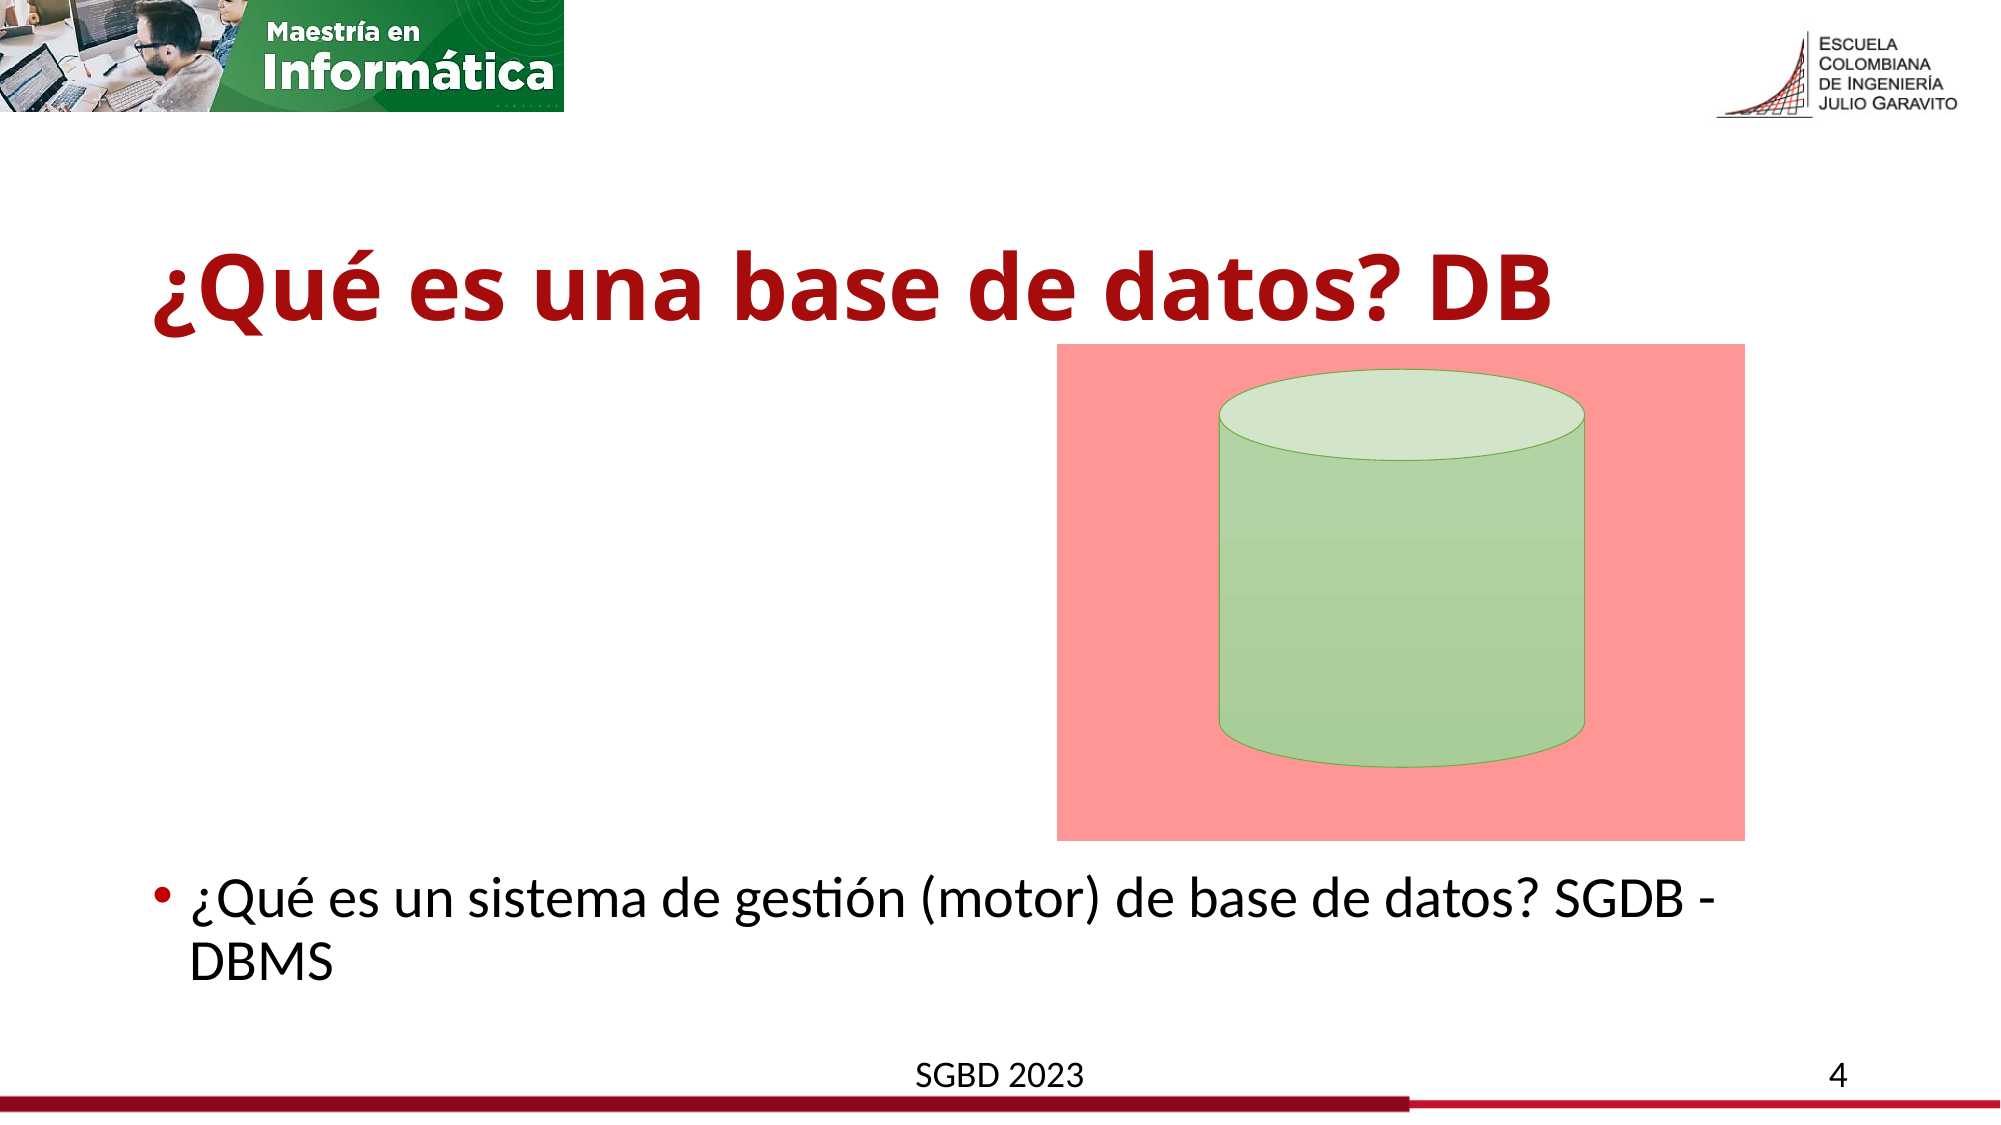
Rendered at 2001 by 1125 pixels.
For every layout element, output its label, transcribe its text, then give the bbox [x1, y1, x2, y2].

text_box [1218, 368, 1586, 768]
footer SGBD 2023 [662, 1042, 1338, 1103]
slide_number 4 [1412, 1042, 1863, 1103]
list ¿Qué es un sistema de gestión (motor) de base de datos? SGDB - DBMS [137, 859, 1863, 1014]
footer SGBD 2023 [1220, 370, 1583, 459]
title ¿Qué es una base de datos? DB [137, 182, 1863, 400]
text_box [1054, 400, 1748, 844]
picture [0, 0, 2001, 1125]
